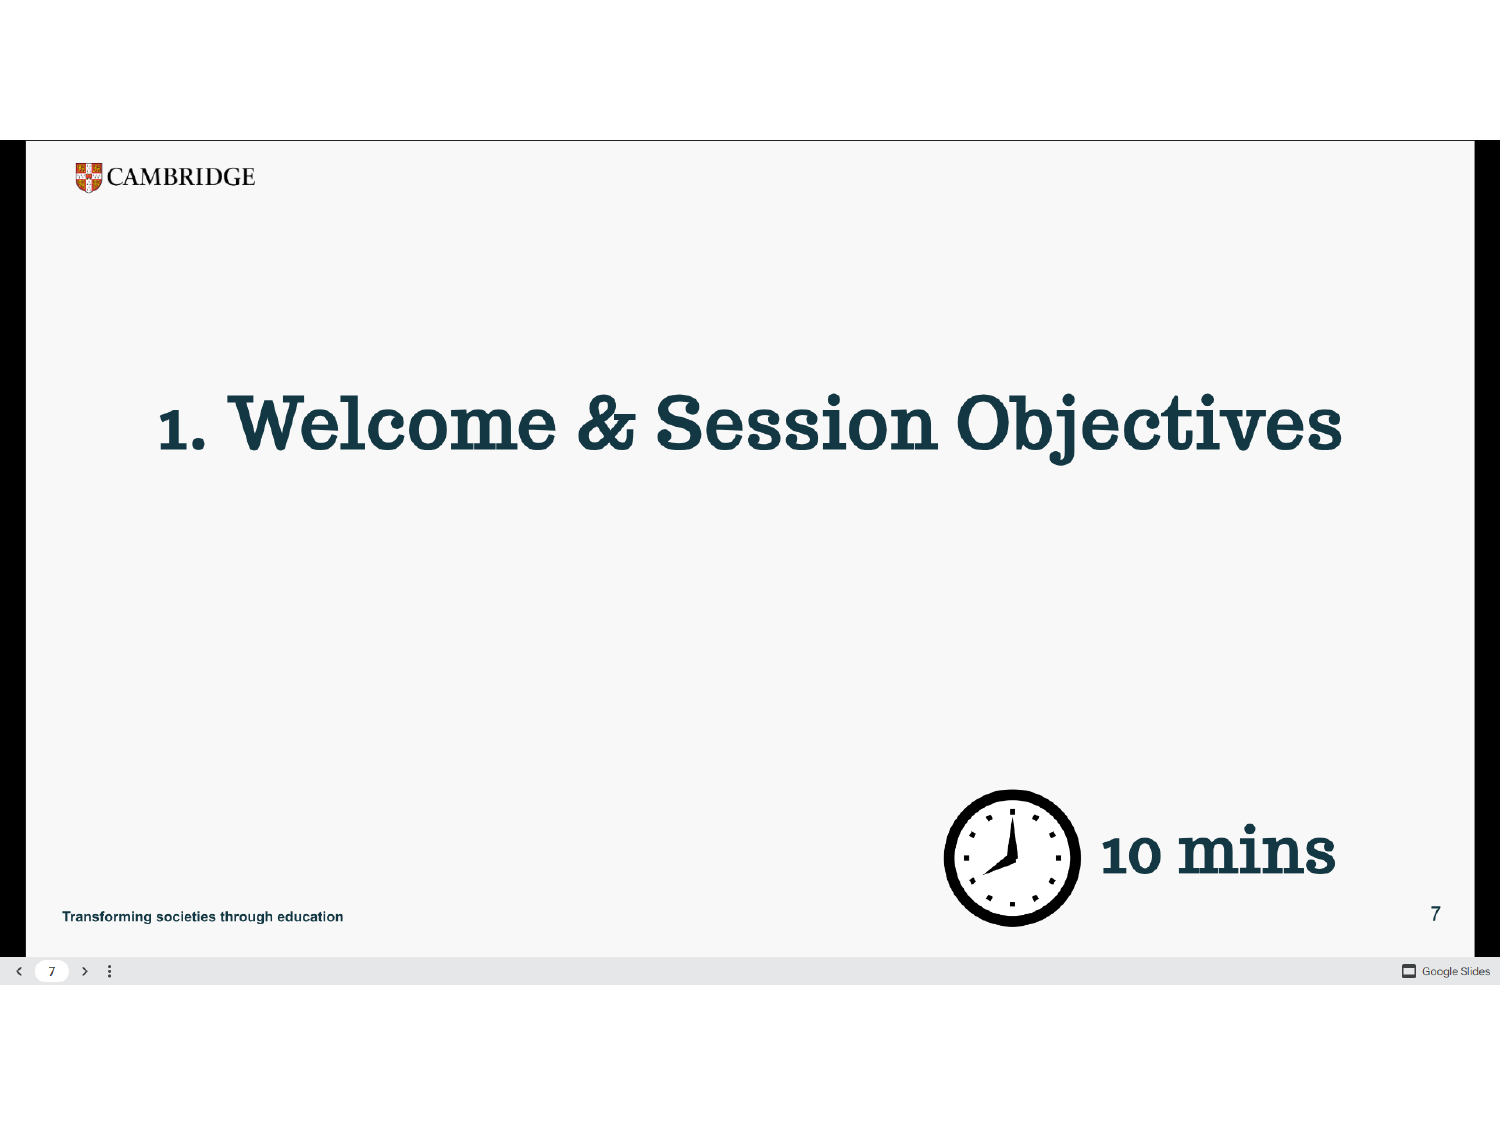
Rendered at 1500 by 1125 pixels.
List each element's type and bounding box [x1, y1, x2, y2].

picture [0, 140, 1500, 985]
